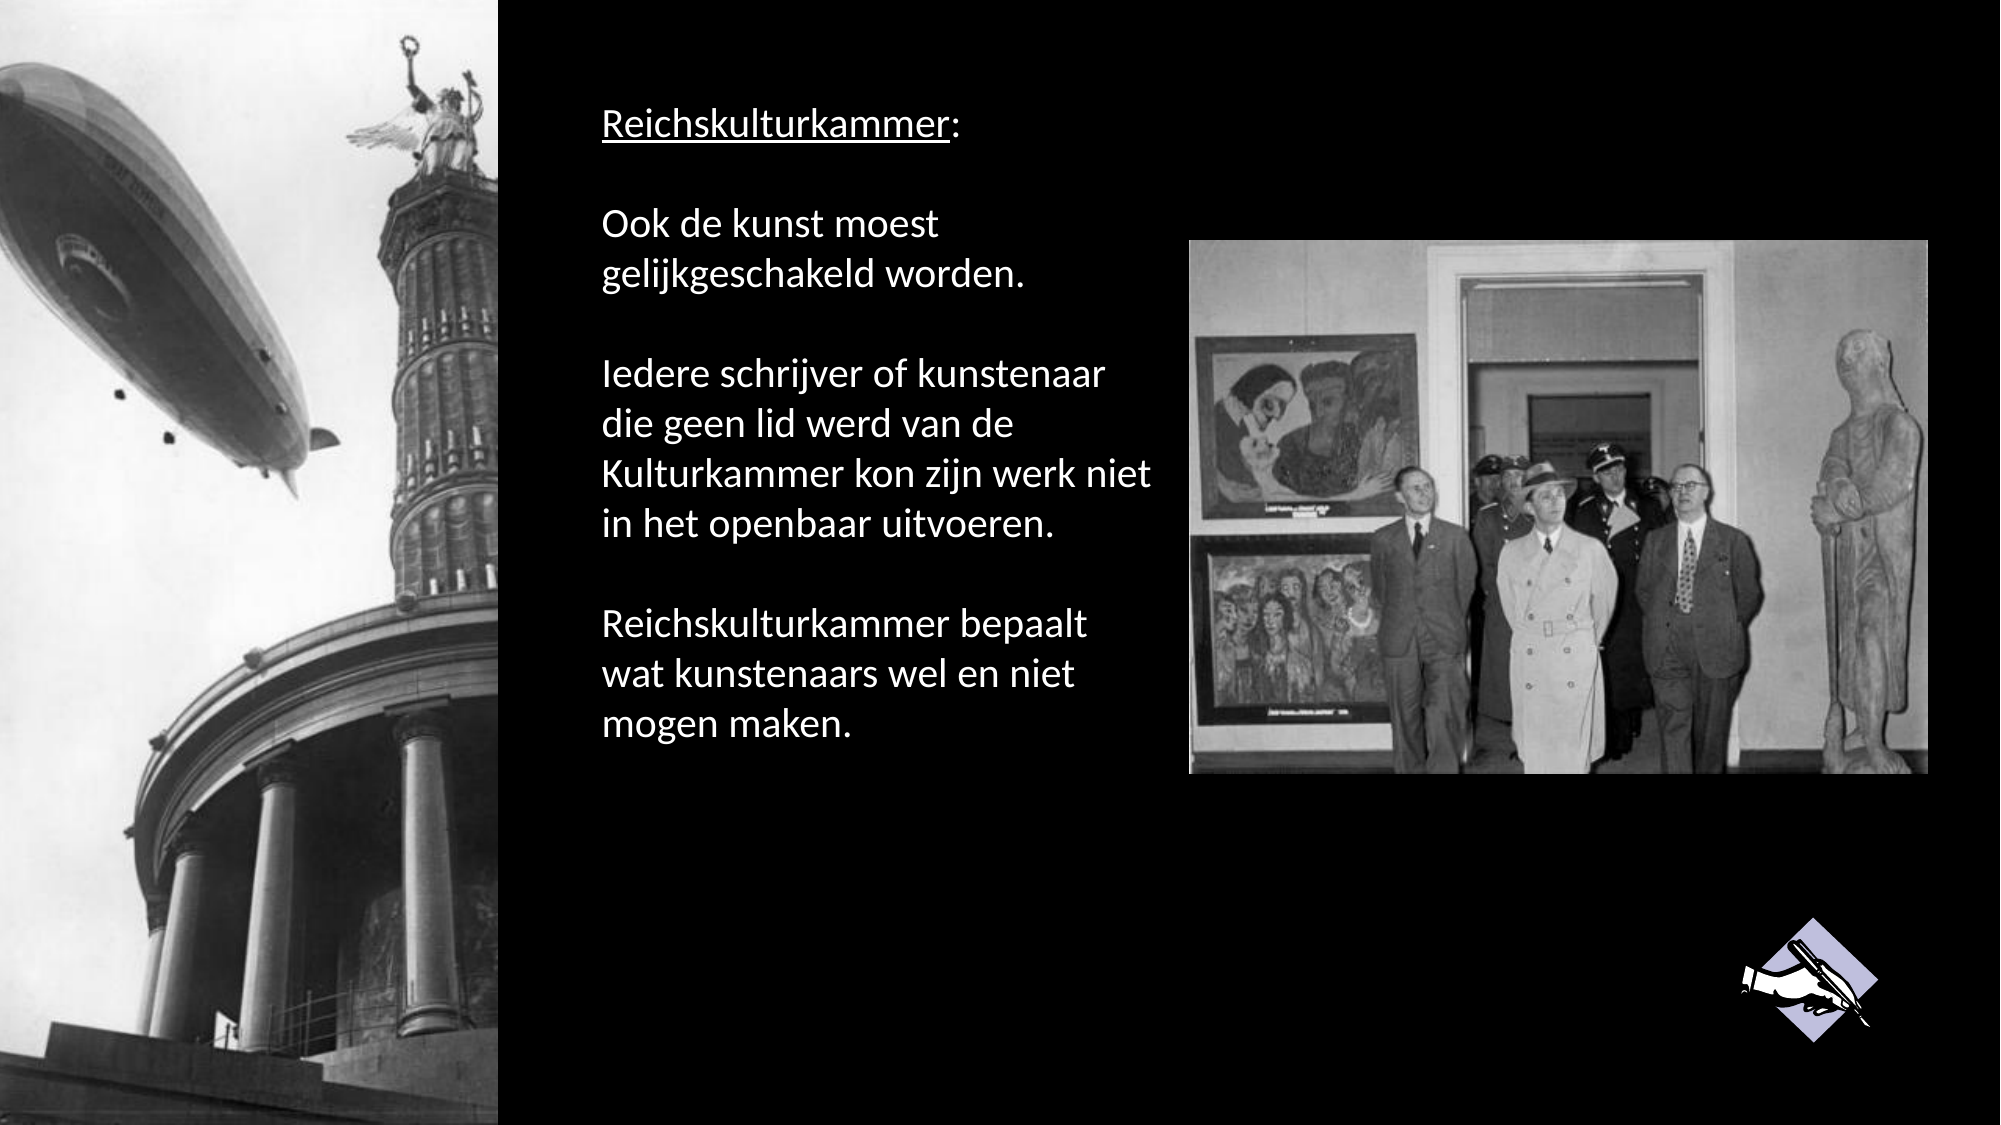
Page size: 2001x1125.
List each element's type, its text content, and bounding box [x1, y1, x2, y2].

picture [1189, 240, 1928, 774]
text_box Reichskulturkammer: Ook de kunst moest gelijkgeschakeld worden. Iedere schrijver of kunstenaar die geen lid werd van de Kulturkammer kon zijn werk niet in het openbaar uitvoeren. Reichskulturkammer bepaalt wat kunstenaars wel en niet mogen maken. [586, 88, 1173, 754]
picture [0, 0, 498, 1125]
picture [1734, 909, 1887, 1051]
